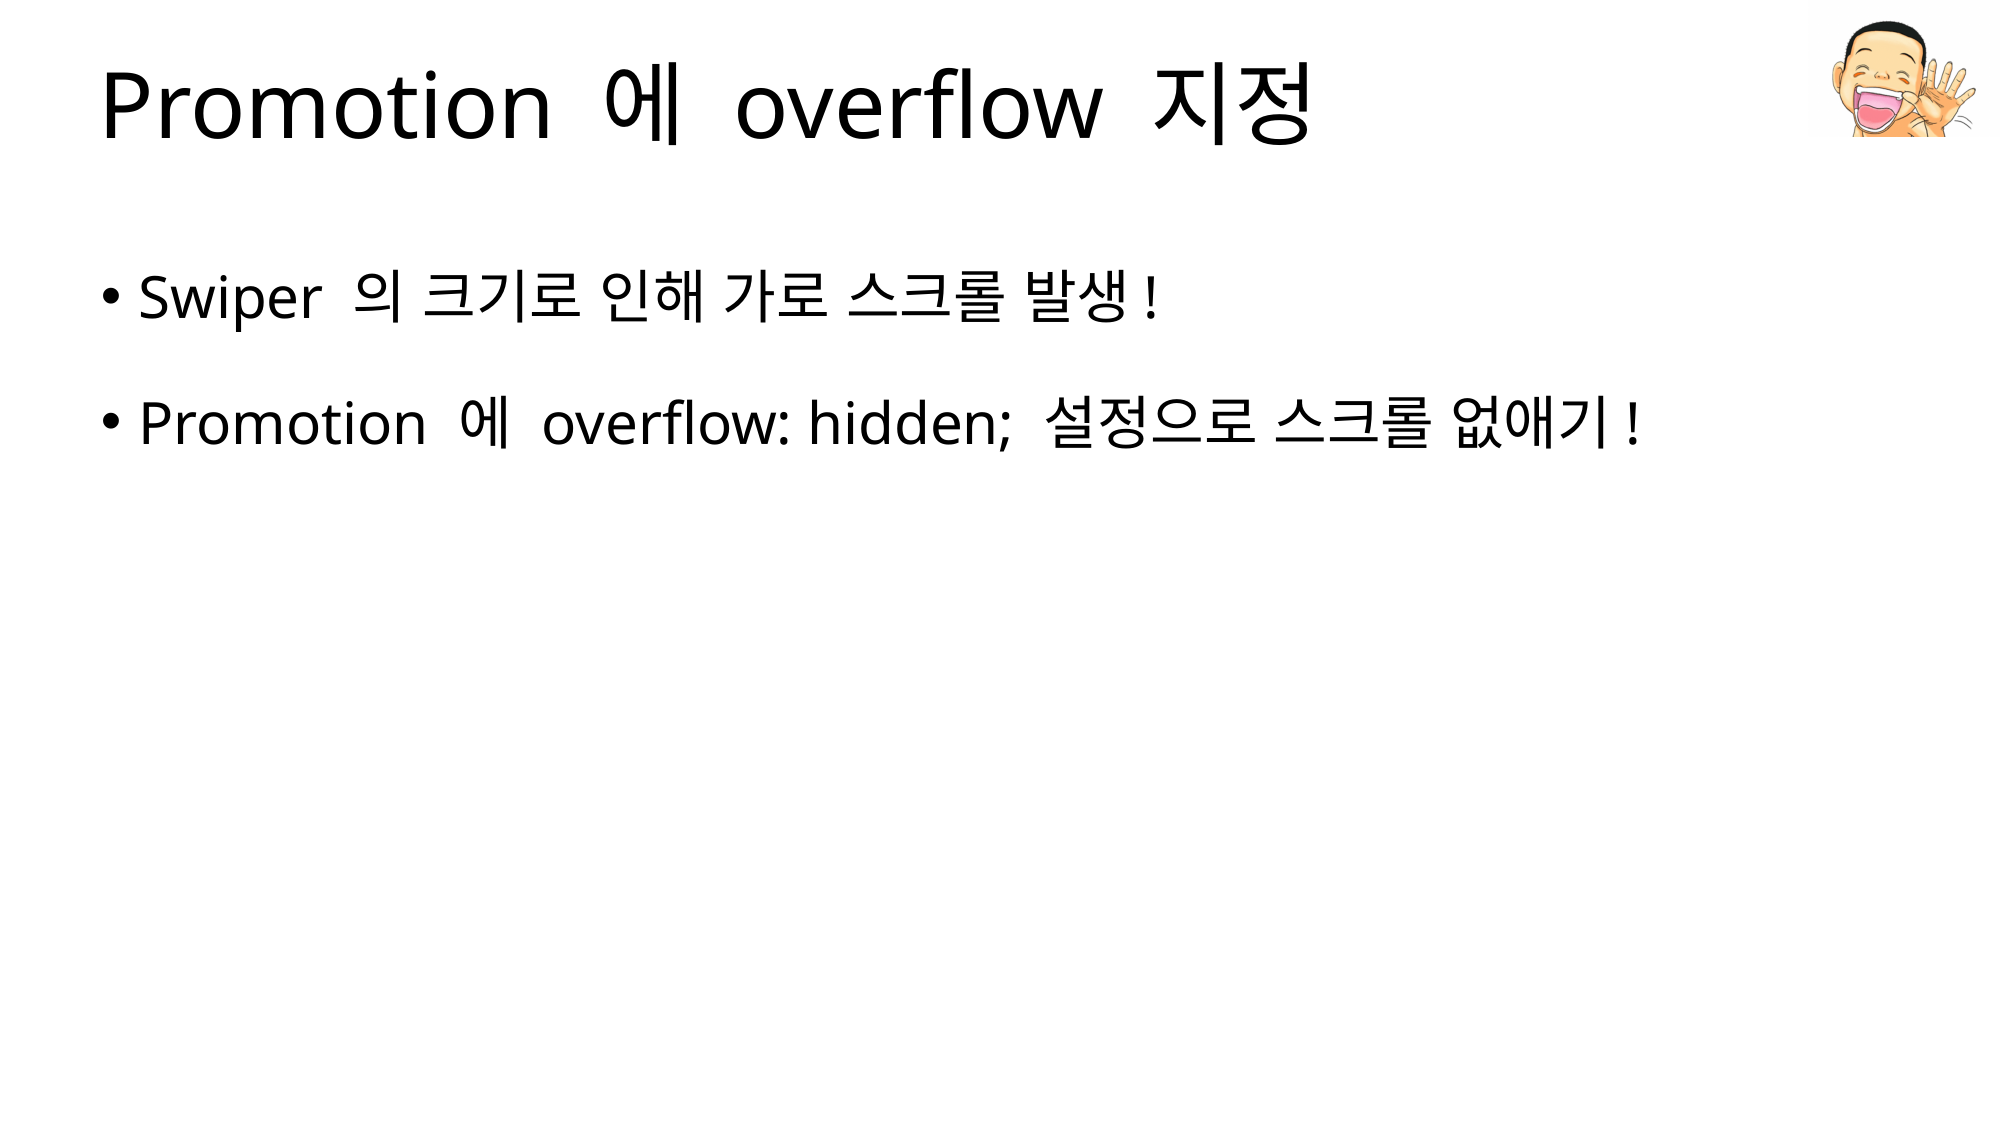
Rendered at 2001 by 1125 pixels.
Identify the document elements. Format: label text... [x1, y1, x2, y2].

text_box Swiper 의 크기로 인해 가로 스크롤 발생! Promotion 에 overflow: hidden; 설정으로 스크롤 없애기! [85, 217, 1863, 1077]
title Promotion 에 overflow 지정 [83, 0, 1931, 218]
picture [1931, 0, 2000, 137]
